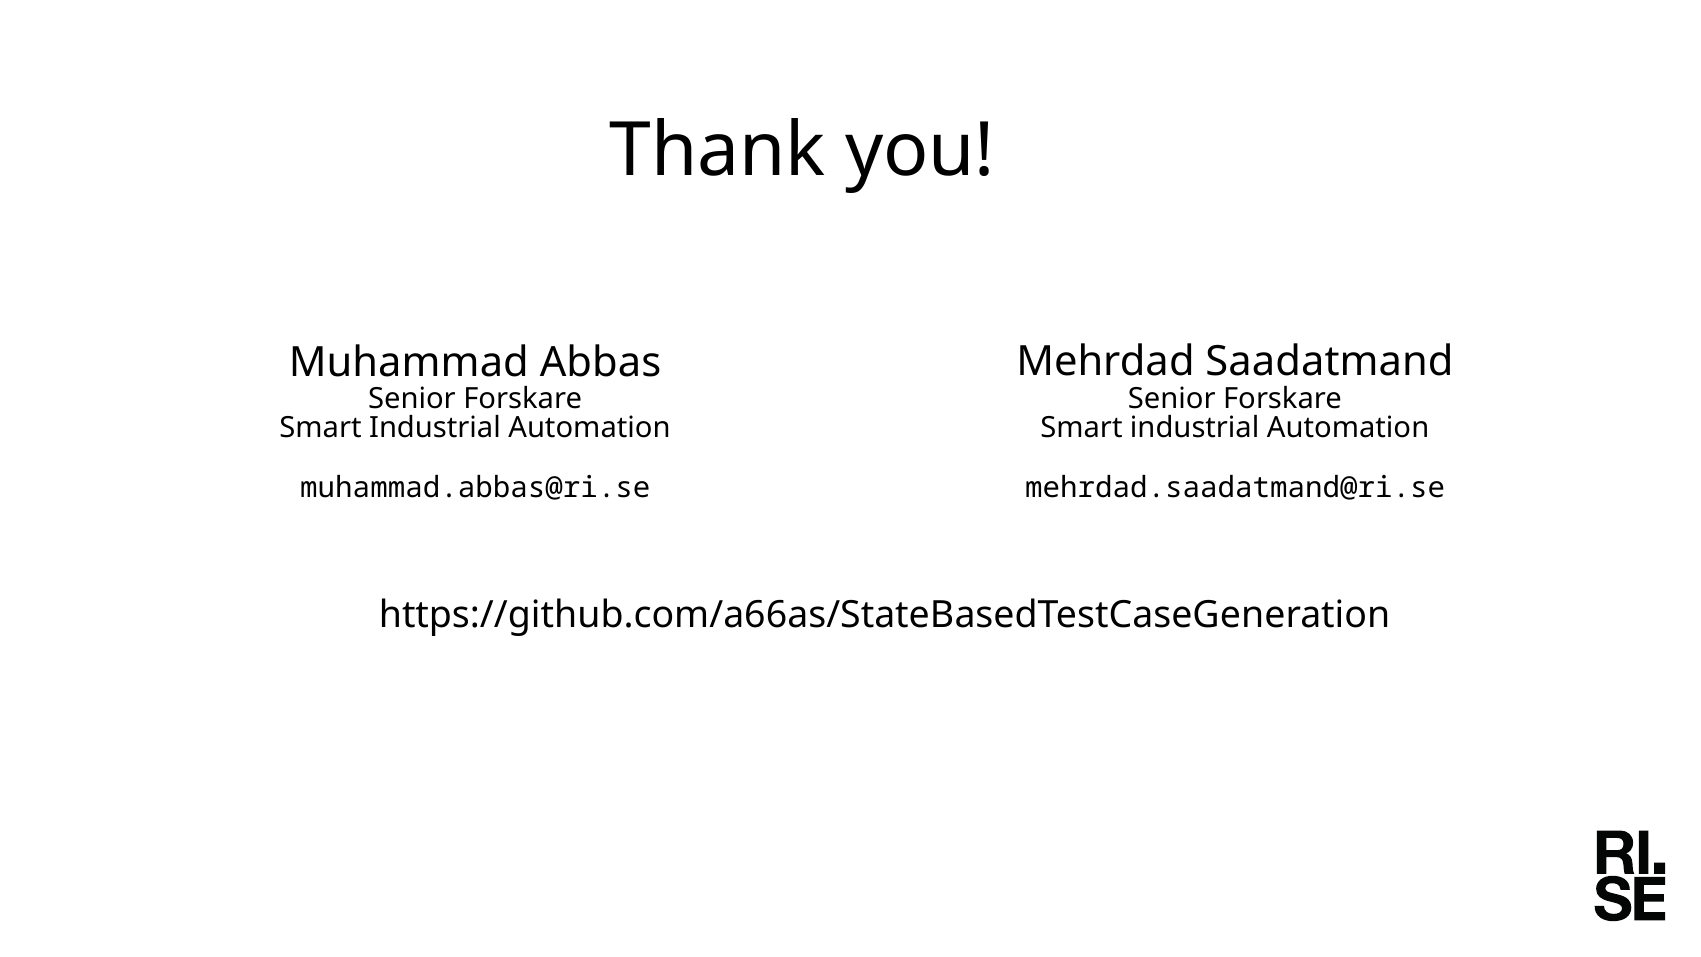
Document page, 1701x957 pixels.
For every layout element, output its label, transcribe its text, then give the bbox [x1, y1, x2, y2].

text_box Thank you! [594, 106, 1037, 166]
text_box https://github.com/a66as/StateBasedTestCaseGeneration [364, 582, 1499, 642]
list Muhammad Abbas Senior Forskare Smart Industrial Automation muhammad.abbas@ri.se [262, 341, 688, 520]
text_box Mehrdad Saadatmand Senior Forskare Smart industrial Automation mehrdad.saadatmand@ri.se [1000, 341, 1470, 520]
